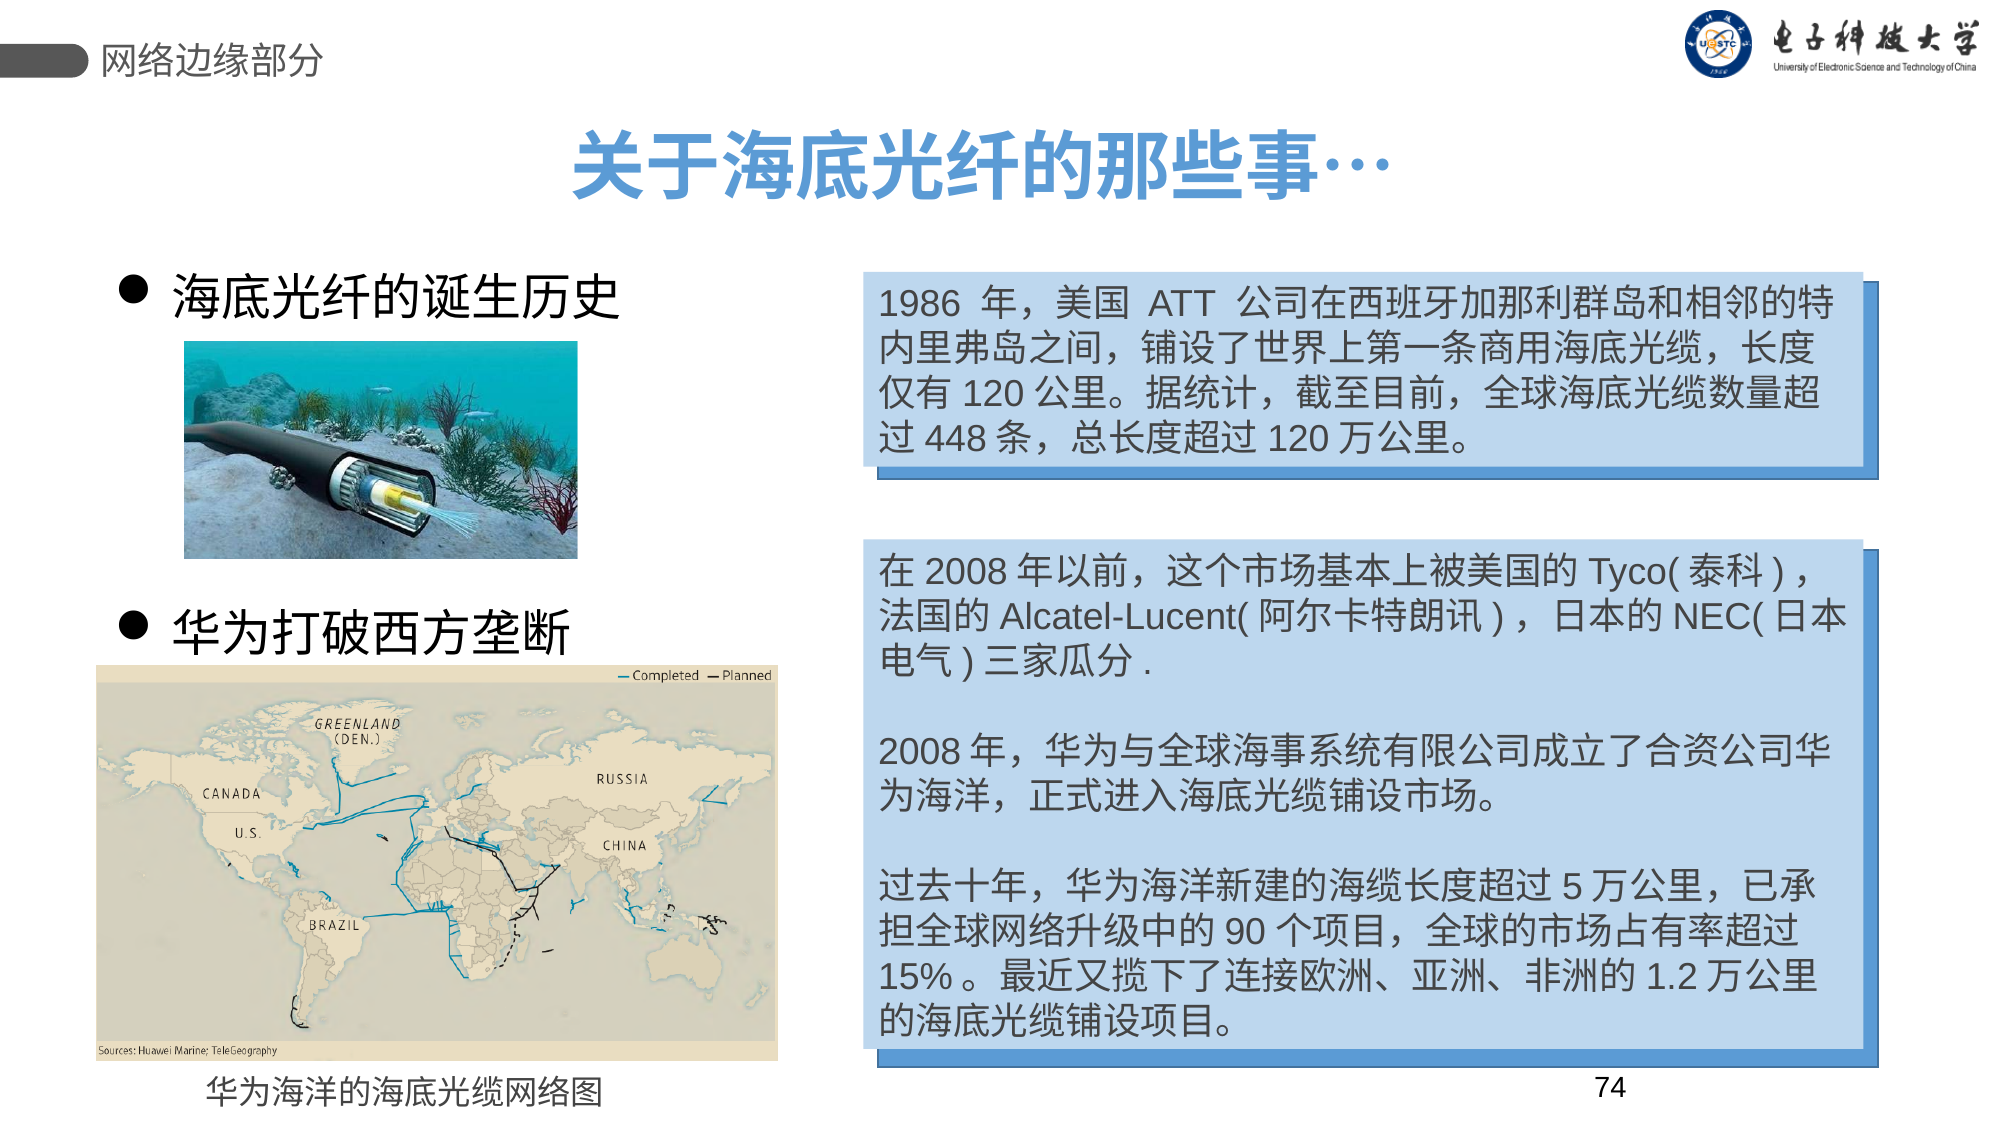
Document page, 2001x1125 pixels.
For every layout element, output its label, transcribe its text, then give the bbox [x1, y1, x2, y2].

picture [184, 341, 578, 559]
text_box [863, 271, 1878, 480]
picture [1685, 10, 1979, 78]
text_box 网络边缘部分 [100, 28, 450, 91]
text_box 海底光纤的诞生历史 华为打破西方垄断 [100, 234, 710, 665]
text_box 关于海底光纤的那些事… [555, 121, 1455, 218]
picture [96, 665, 778, 1061]
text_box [863, 539, 1878, 1068]
text_box [380, 80, 1656, 269]
text_box 华为海洋的海底光缆网络图 [190, 1064, 1191, 1119]
